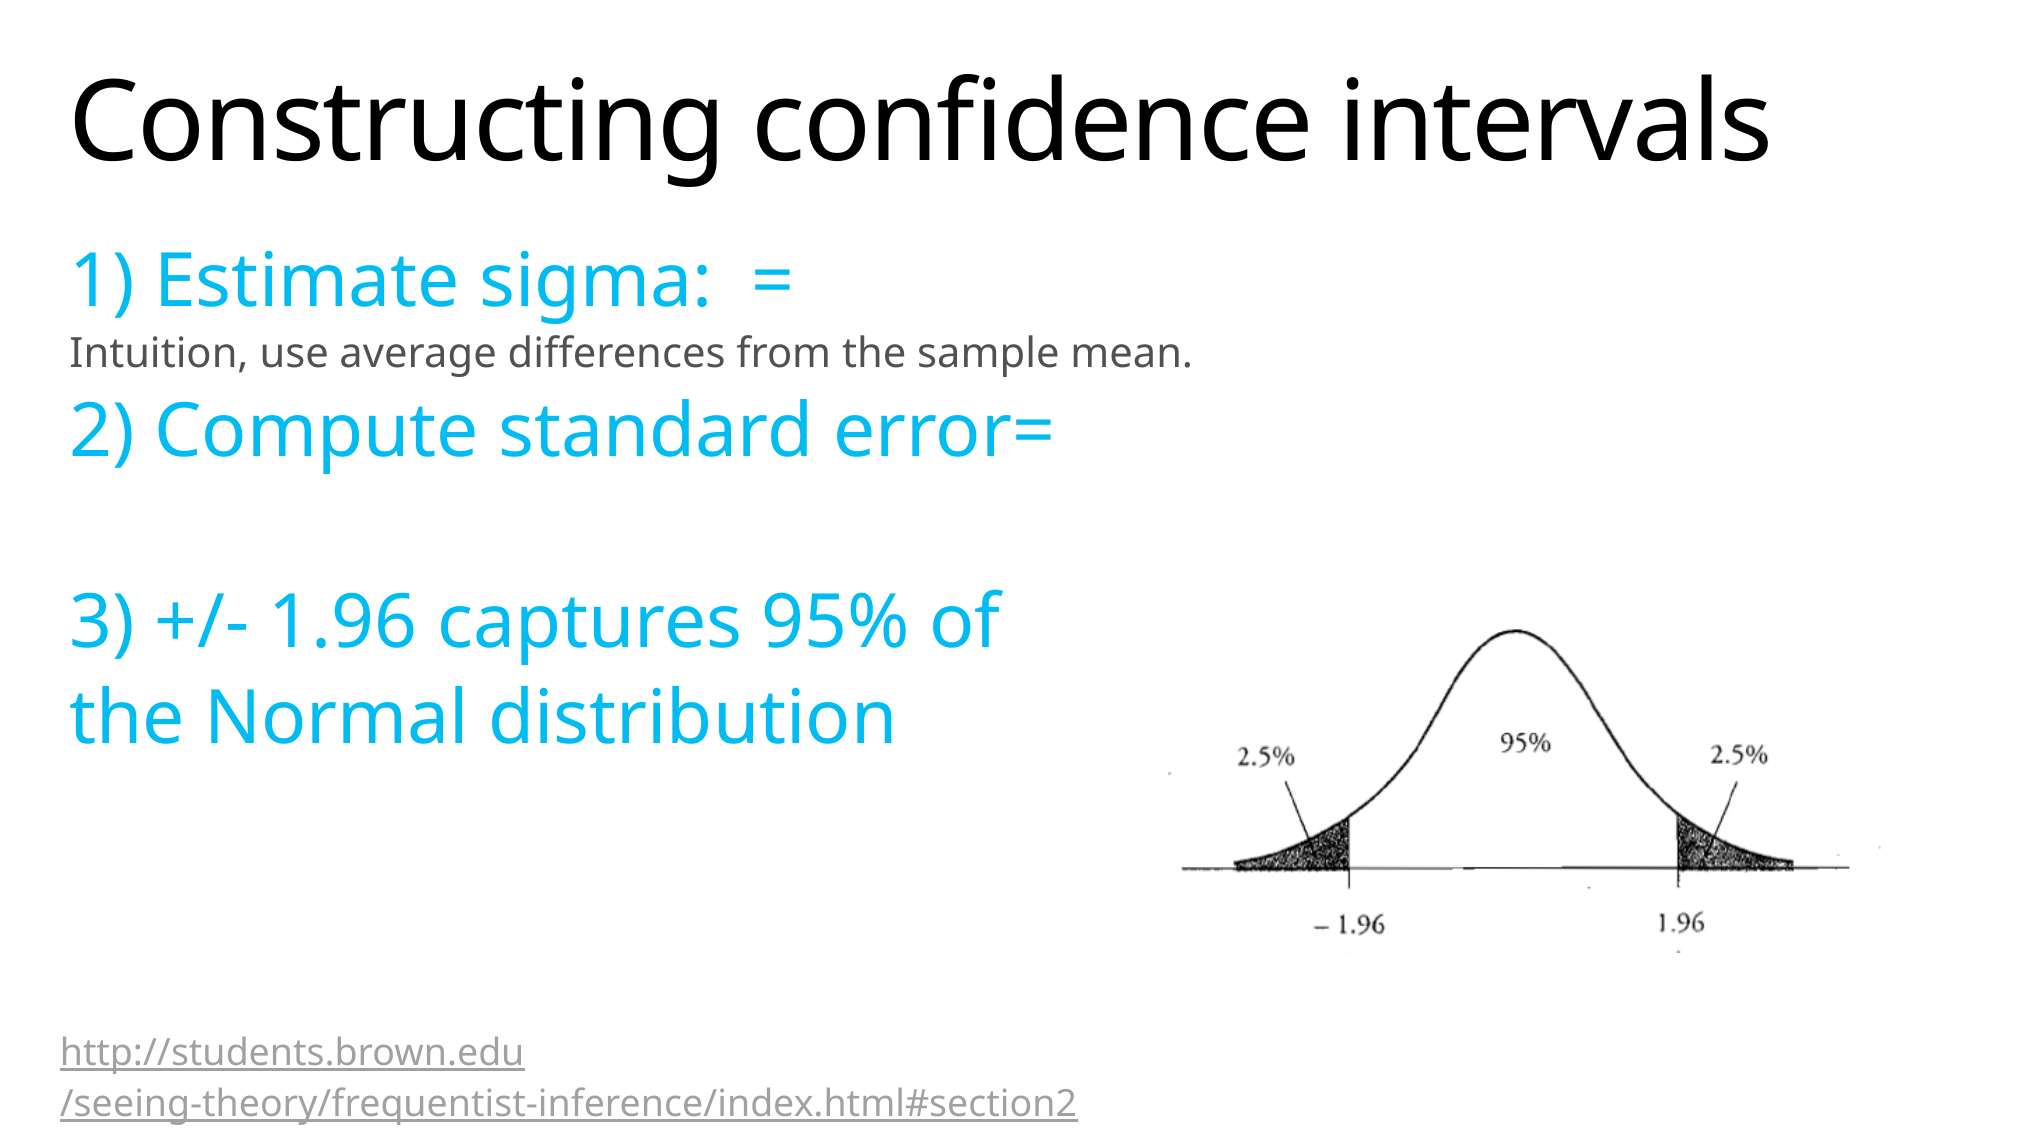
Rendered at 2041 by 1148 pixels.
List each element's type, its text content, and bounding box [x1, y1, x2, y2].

text_box http://students.brown.edu/seeing-theory/frequentist-inference/index.html#section2 [44, 1020, 1433, 1138]
picture [1168, 610, 1882, 953]
title Constructing confidence intervals [45, 48, 1996, 200]
